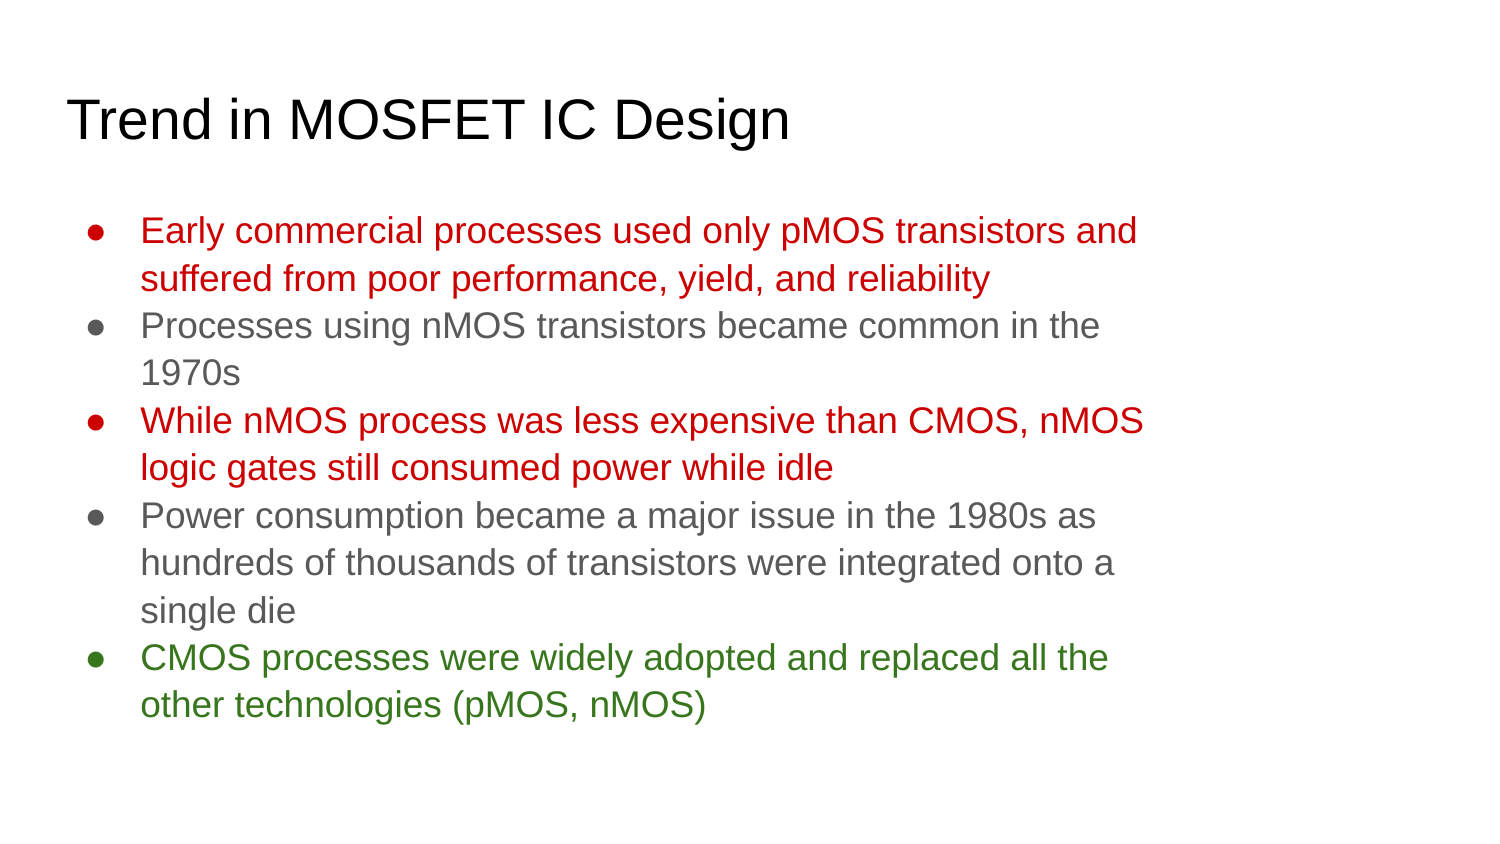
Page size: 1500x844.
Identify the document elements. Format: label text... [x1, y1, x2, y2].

title Trend in MOSFET IC Design [51, 72, 1449, 167]
list Early commercial processes used only pMOS transistors and suffered from poor performance, yield, and reliability Processes using nMOS transistors became common in the 1970s While nMOS process was less expensive than CMOS, nMOS logic gates still consumed power while idle Power consumption became a major issue in the 1980s as hundreds of thousands of transistors were integrated onto a single die CMOS processes were widely adopted and replaced all the other technologies (pMOS, nMOS) [51, 189, 1175, 750]
